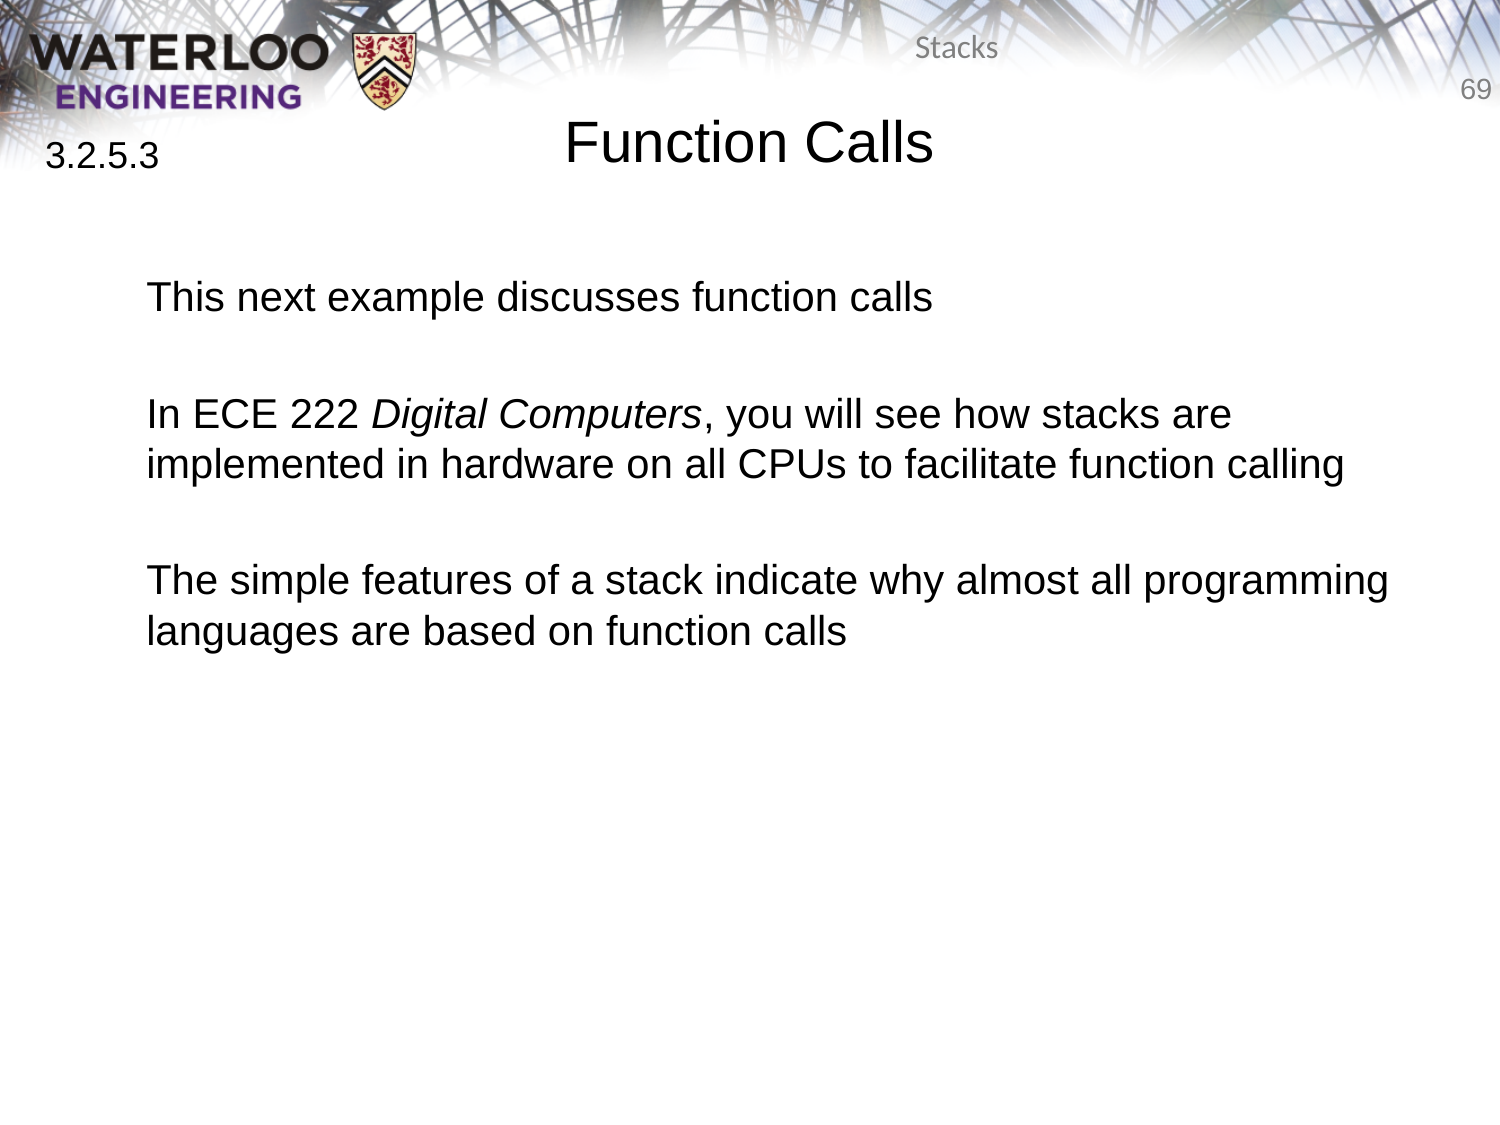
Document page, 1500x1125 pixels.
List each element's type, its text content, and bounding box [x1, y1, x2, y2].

title Function Calls [74, 44, 1426, 233]
text_box 3.2.5.3 [30, 124, 175, 184]
list This next example discusses function calls In ECE 222 Digital Computers, you will see how stacks are implemented in hardware on all CPUs to facilitate function calling The simple features of a stack indicate why almost all programming languages are based on function calls [74, 262, 1426, 1006]
picture [0, 0, 1500, 1125]
